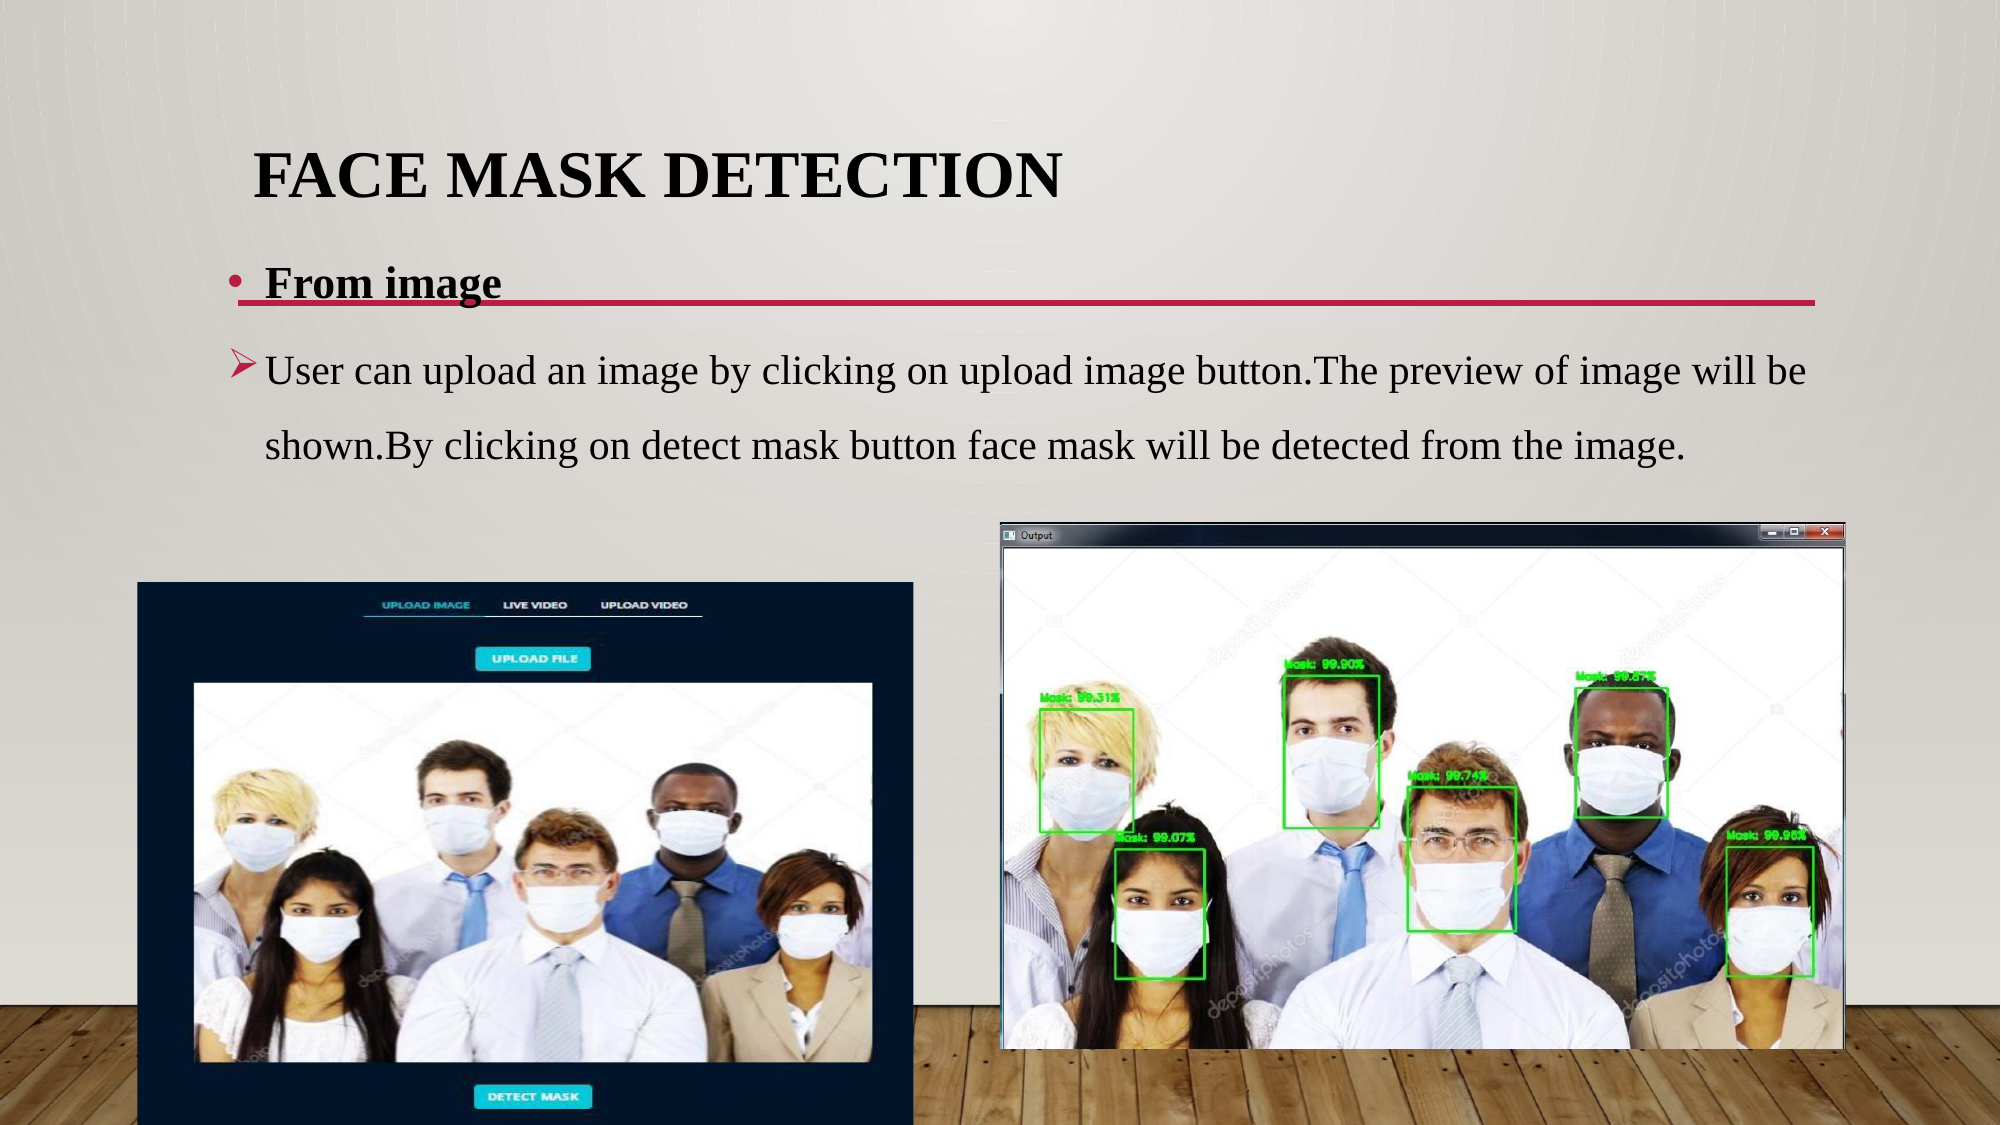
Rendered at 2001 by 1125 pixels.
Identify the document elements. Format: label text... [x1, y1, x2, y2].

picture [0, 522, 2000, 1125]
title Face Mask Detection [238, 131, 1814, 218]
list From image User can upload an image by clicking on upload image button.The preview of image will be shown.By clicking on detect mask button face mask will be detected from the image. [137, 218, 1863, 932]
